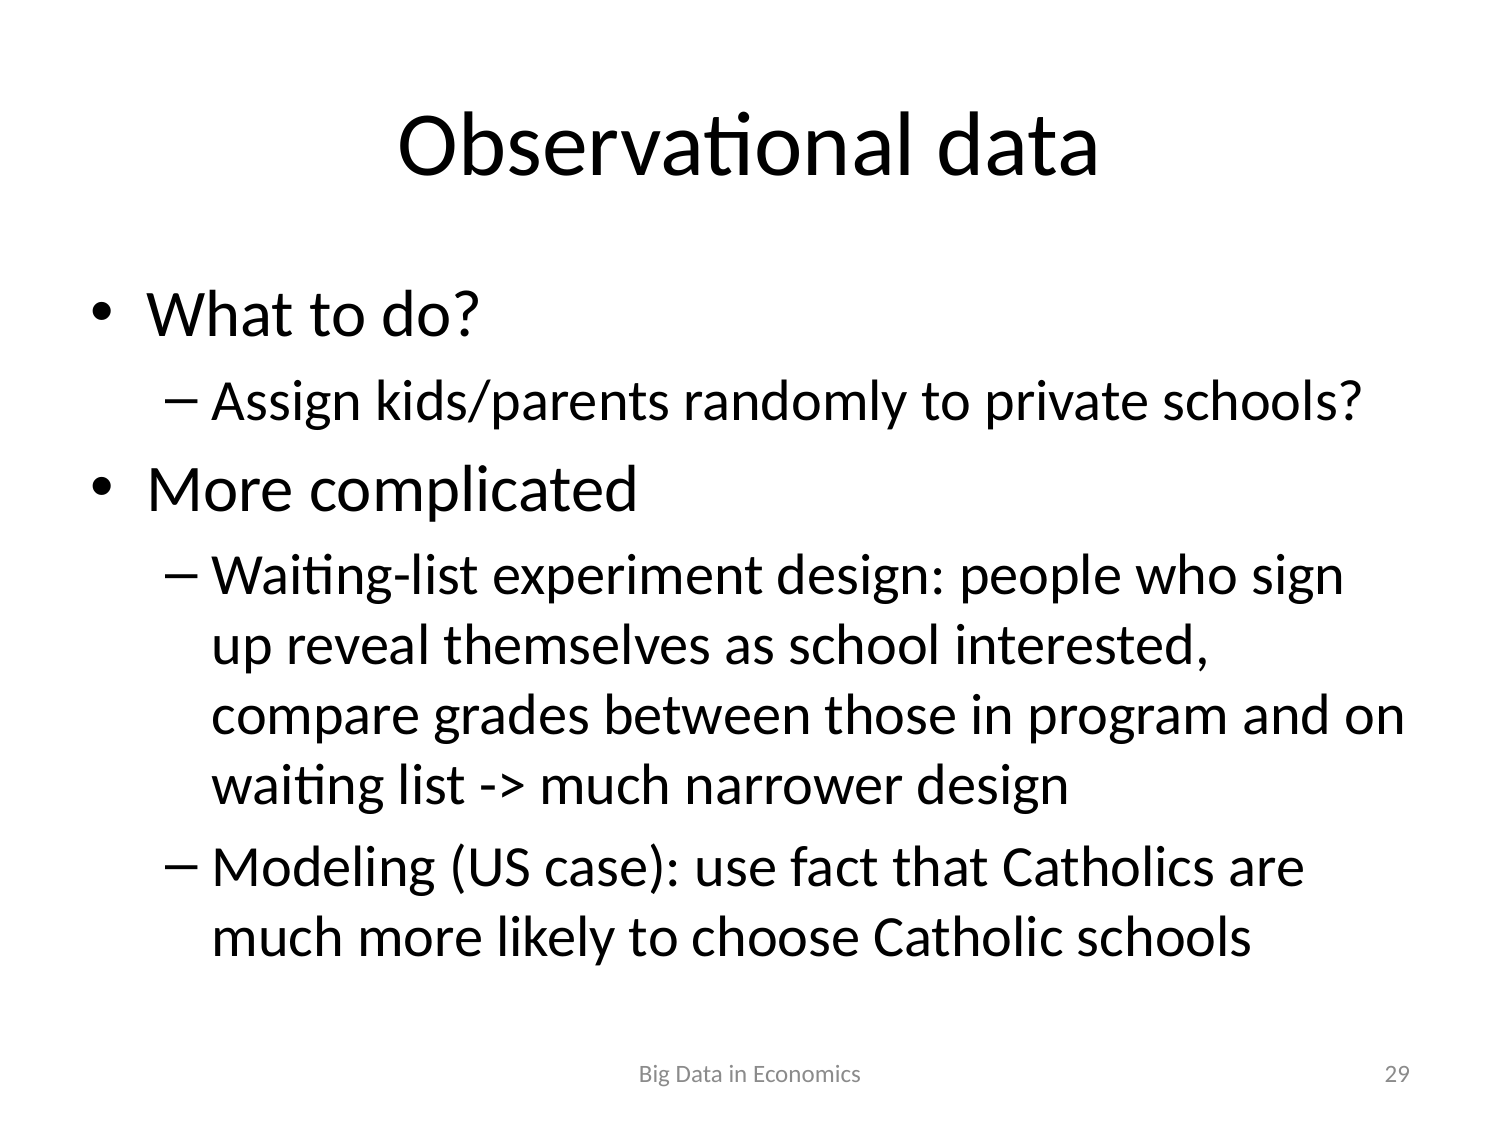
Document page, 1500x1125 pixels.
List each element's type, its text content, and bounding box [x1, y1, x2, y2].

footer Big Data in Economics [512, 1042, 988, 1103]
title Observational data [75, 45, 1425, 233]
list What to do? Assign kids/parents randomly to private schools? More complicated Waiting-list experiment design: people who sign up reveal themselves as school interested, compare grades between those in program and on waiting list -> much narrower design Modeling (US case): use fact that Catholics are much more likely to choose Catholic schools [75, 262, 1425, 1005]
slide_number 29 [1074, 1042, 1425, 1103]
